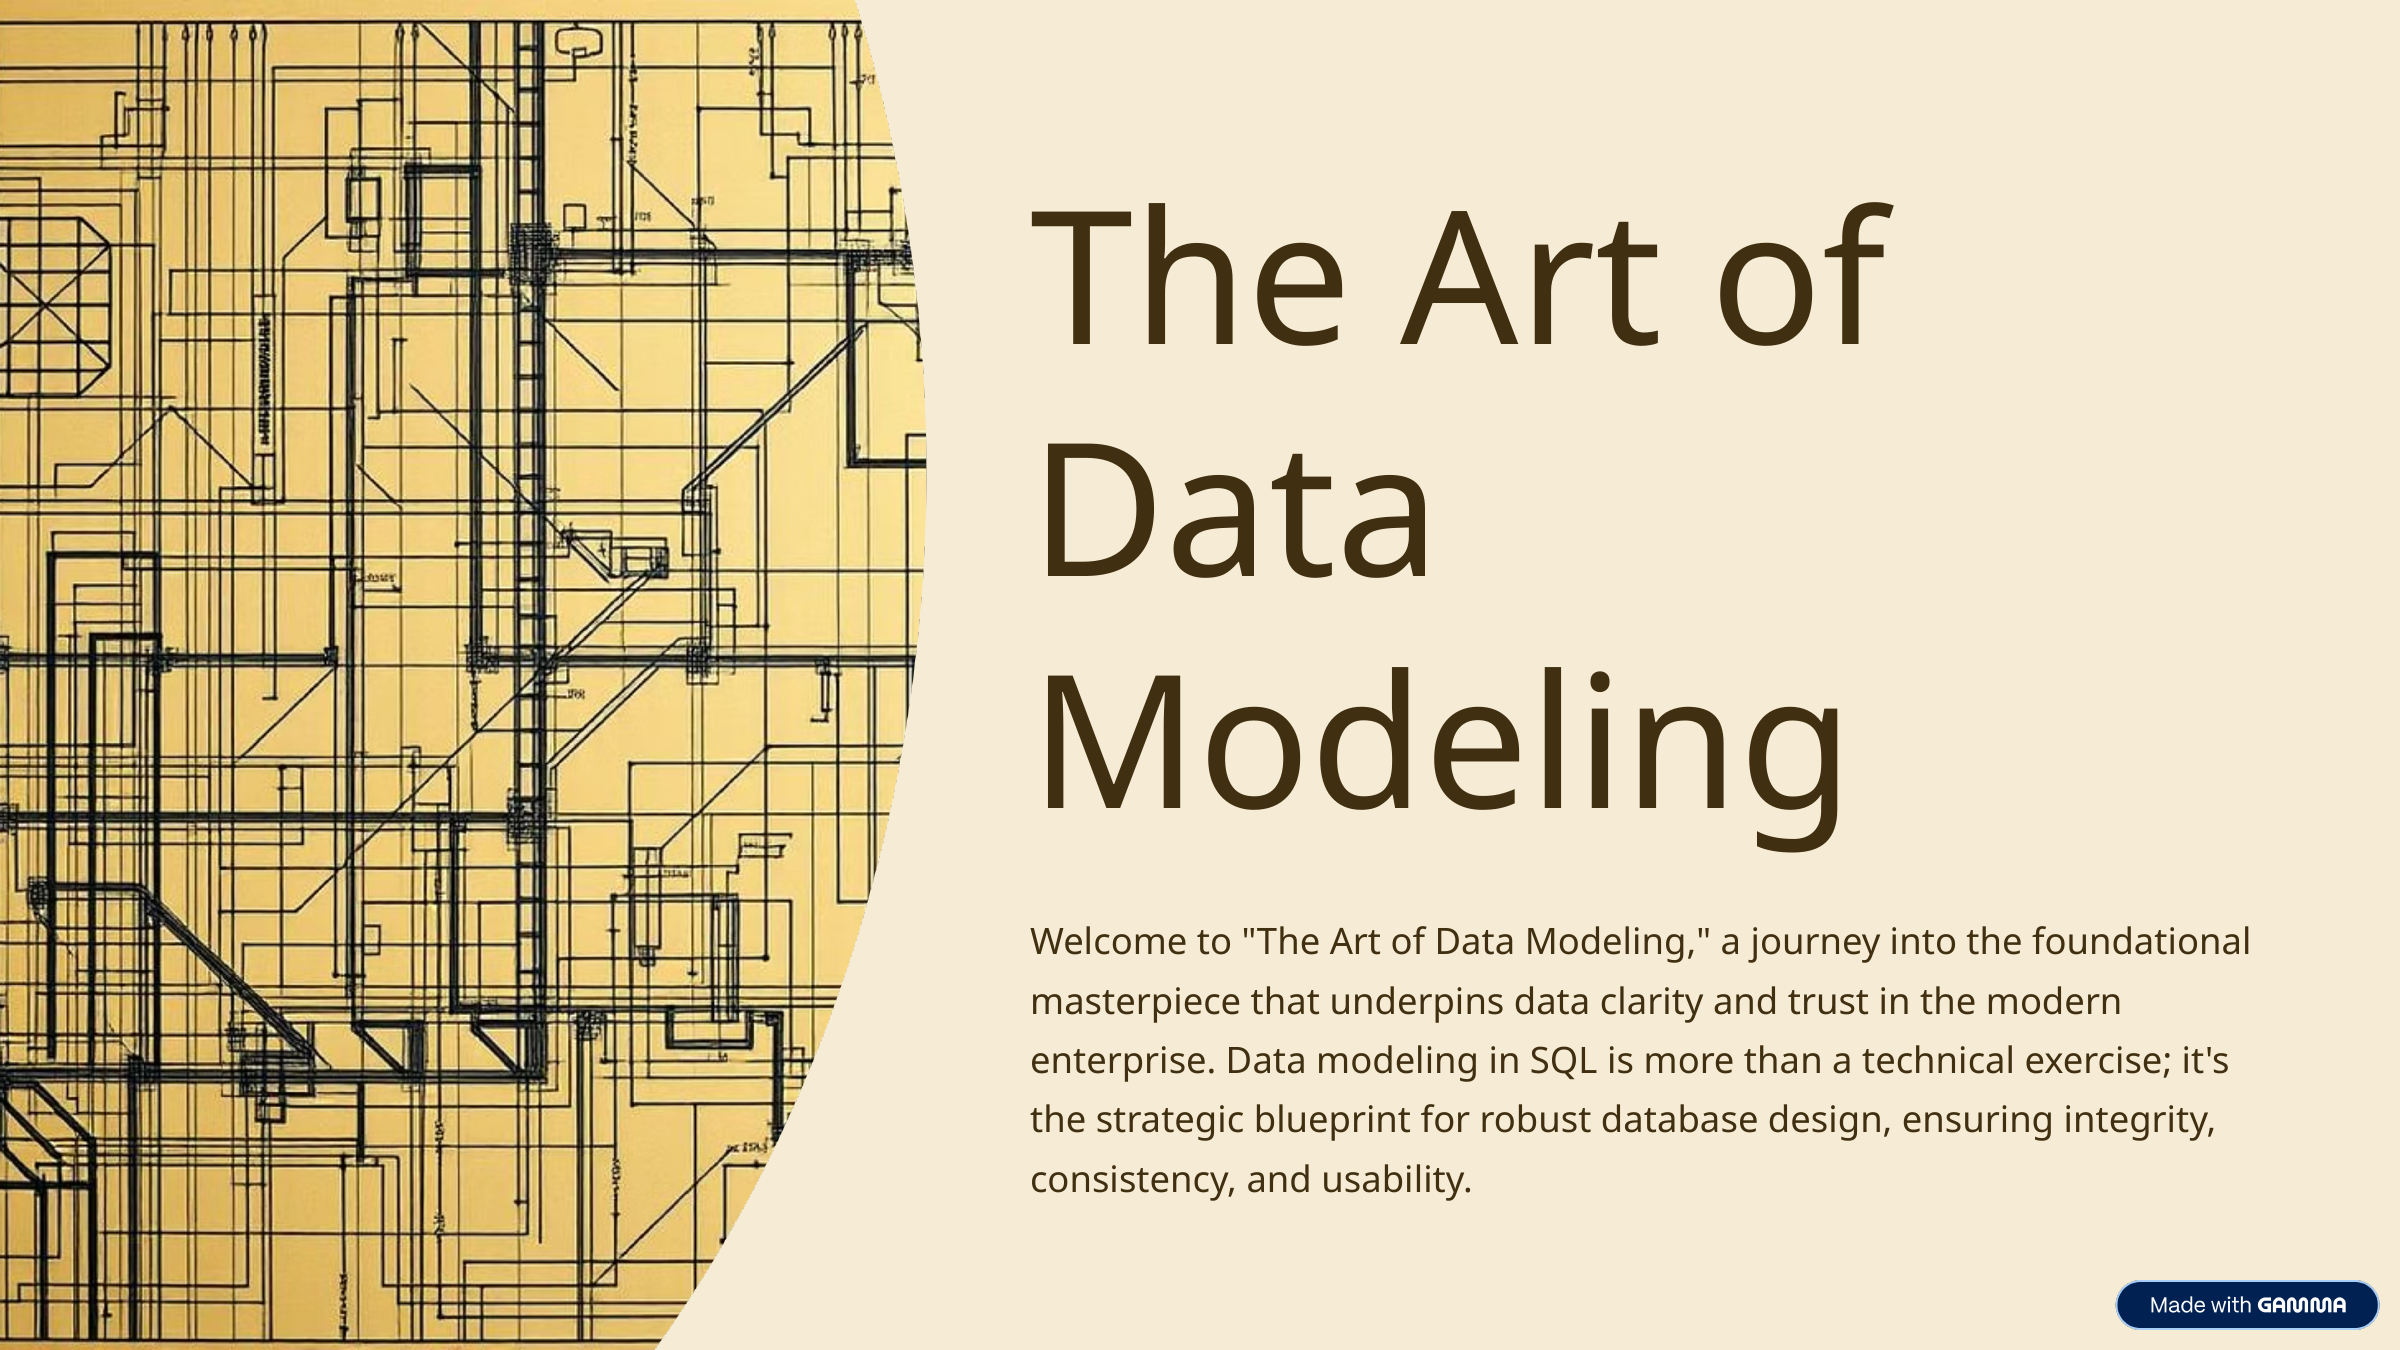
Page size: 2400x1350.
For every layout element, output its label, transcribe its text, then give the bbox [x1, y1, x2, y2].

text_box Welcome to "The Art of Data Modeling," a journey into the foundational masterpiece that underpins data clarity and trust in the modern enterprise. Data modeling in SQL is more than a technical exercise; it's the strategic blueprint for robust database design, ensuring integrity, consistency, and usability. [1030, 902, 2270, 1201]
picture [2106, 1271, 2389, 1339]
picture [0, 0, 945, 1350]
text_box The Art of Data Modeling [1030, 149, 2270, 847]
